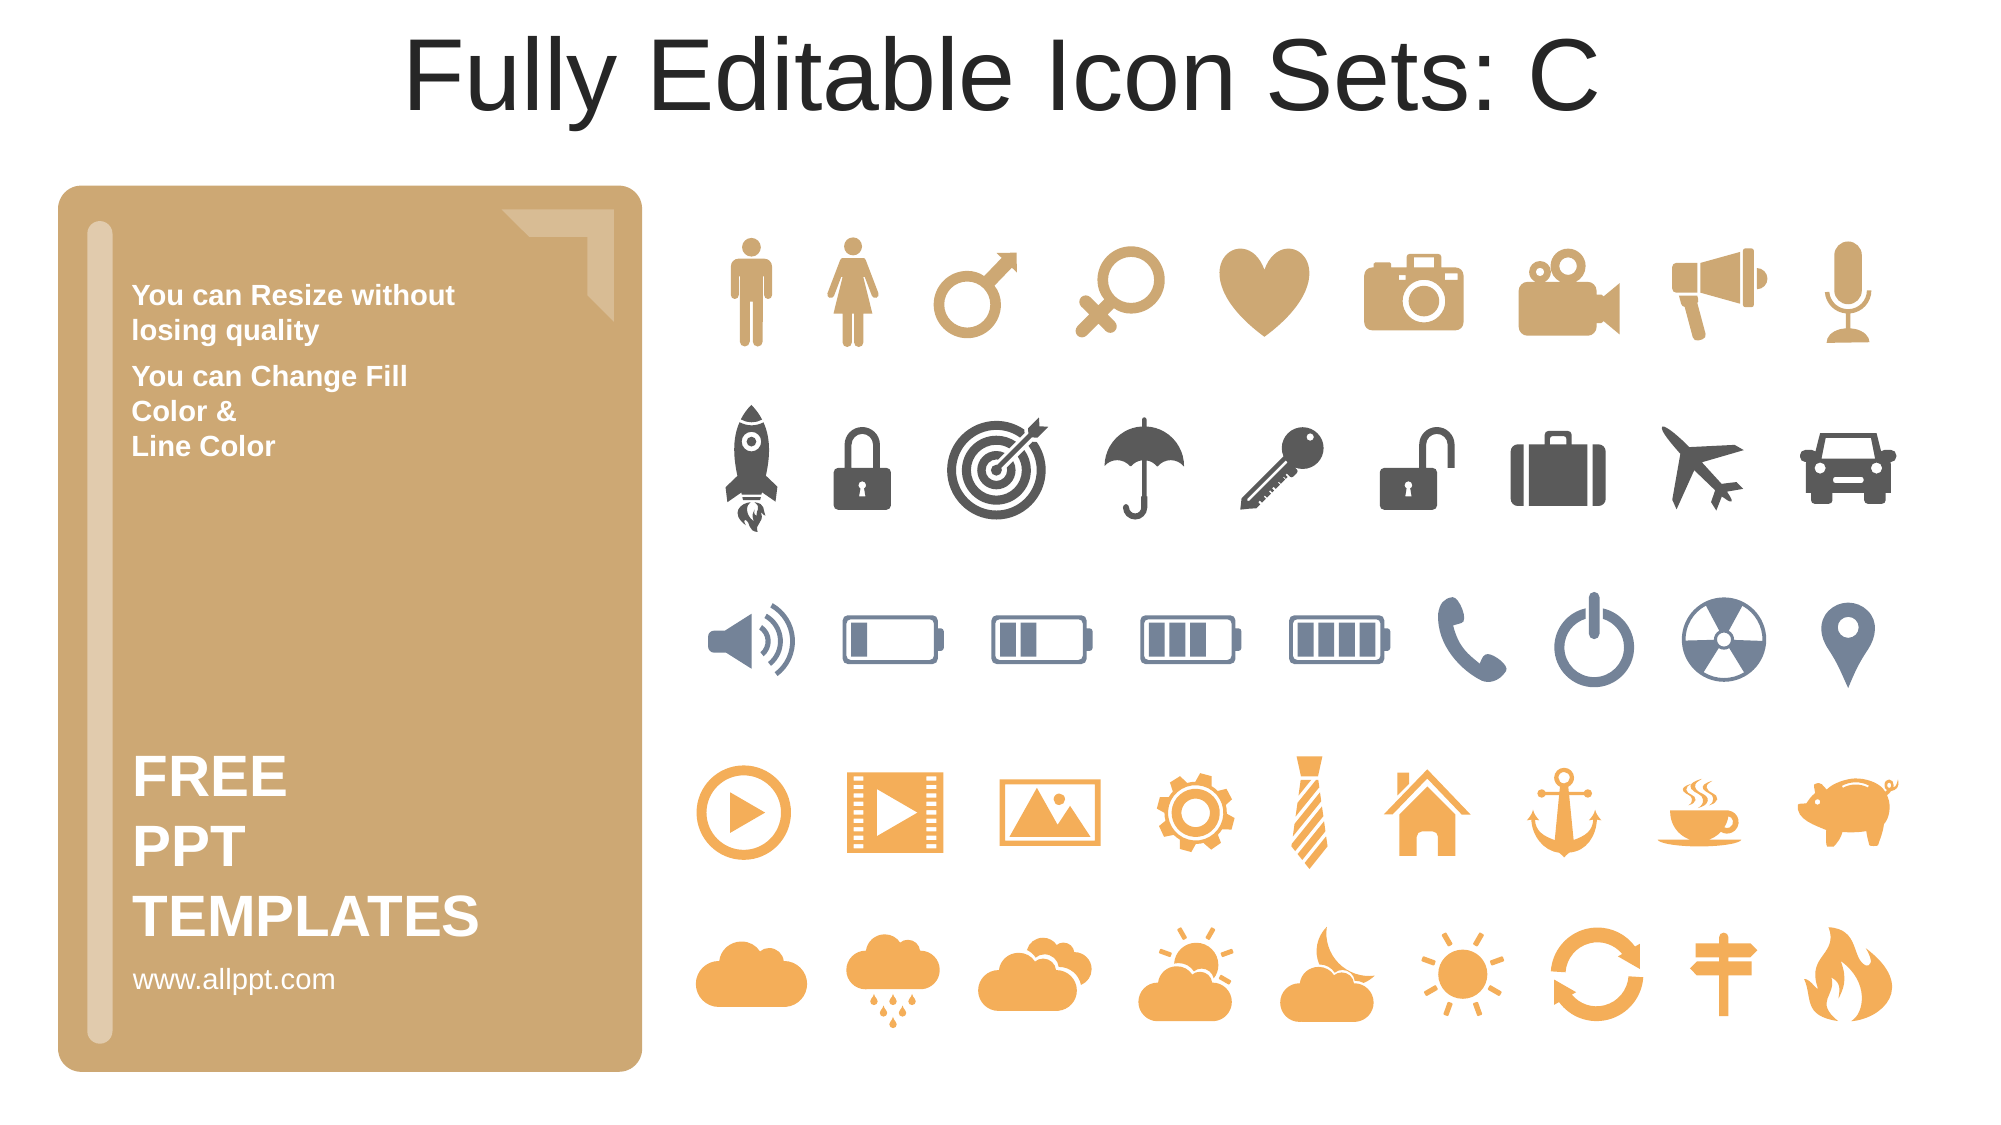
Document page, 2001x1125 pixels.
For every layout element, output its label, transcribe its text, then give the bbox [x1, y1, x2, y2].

text_box [1437, 948, 1489, 1000]
text_box [1219, 947, 1235, 959]
text_box [1381, 766, 1474, 857]
text_box [1420, 955, 1437, 967]
text_box [846, 771, 944, 854]
text_box [1798, 432, 1898, 505]
text_box [1488, 955, 1506, 967]
text_box [1833, 240, 1863, 306]
text_box [729, 236, 774, 348]
text_box [1472, 931, 1485, 948]
text_box [832, 425, 892, 511]
text_box [1378, 425, 1456, 511]
text_box [826, 236, 880, 349]
text_box [1363, 252, 1465, 332]
text_box [897, 1002, 908, 1018]
text_box [1549, 926, 1641, 974]
text_box [1176, 926, 1188, 941]
text_box [946, 415, 1051, 521]
text_box [1290, 755, 1329, 871]
text_box [1591, 443, 1607, 508]
text_box [1796, 777, 1900, 848]
text_box [977, 936, 1093, 1012]
text_box [1471, 1000, 1484, 1018]
text_box [841, 614, 945, 666]
text_box [1802, 926, 1894, 1023]
text_box [707, 611, 753, 671]
text_box [878, 1002, 889, 1018]
text_box [1680, 596, 1768, 683]
text_box [990, 614, 1094, 666]
text_box [1820, 601, 1876, 691]
text_box [1671, 247, 1769, 342]
text_box [695, 764, 793, 861]
text_box [757, 623, 772, 658]
text_box [1218, 247, 1311, 339]
text_box [1442, 1000, 1454, 1018]
text_box [888, 1014, 898, 1030]
text_box [1553, 590, 1636, 689]
text_box [1486, 984, 1503, 998]
text_box [1436, 596, 1508, 683]
list Fully Editable Icon Sets: C [53, 20, 1952, 140]
text_box [1823, 289, 1873, 344]
text_box [1553, 975, 1645, 1023]
text_box [1103, 416, 1186, 521]
text_box [1509, 443, 1525, 508]
text_box [1239, 426, 1325, 511]
text_box [1422, 984, 1439, 998]
text_box [1279, 923, 1378, 1023]
text_box [932, 251, 1019, 340]
text_box [1440, 931, 1454, 948]
text_box [1288, 614, 1392, 666]
text_box [1137, 941, 1233, 1023]
text_box [1527, 429, 1589, 508]
text_box [1139, 614, 1243, 666]
text_box [694, 940, 809, 1008]
text_box [999, 778, 1102, 847]
text_box [1155, 771, 1236, 854]
text_box [1517, 247, 1621, 337]
text_box [1655, 777, 1744, 848]
text_box [768, 601, 796, 678]
text_box [1524, 766, 1604, 859]
text_box [763, 612, 784, 668]
text_box [724, 403, 779, 534]
text_box [1074, 245, 1166, 339]
text_box [1660, 425, 1747, 513]
text_box [1204, 926, 1217, 941]
text_box [845, 933, 941, 1007]
text_box [1688, 931, 1759, 1018]
